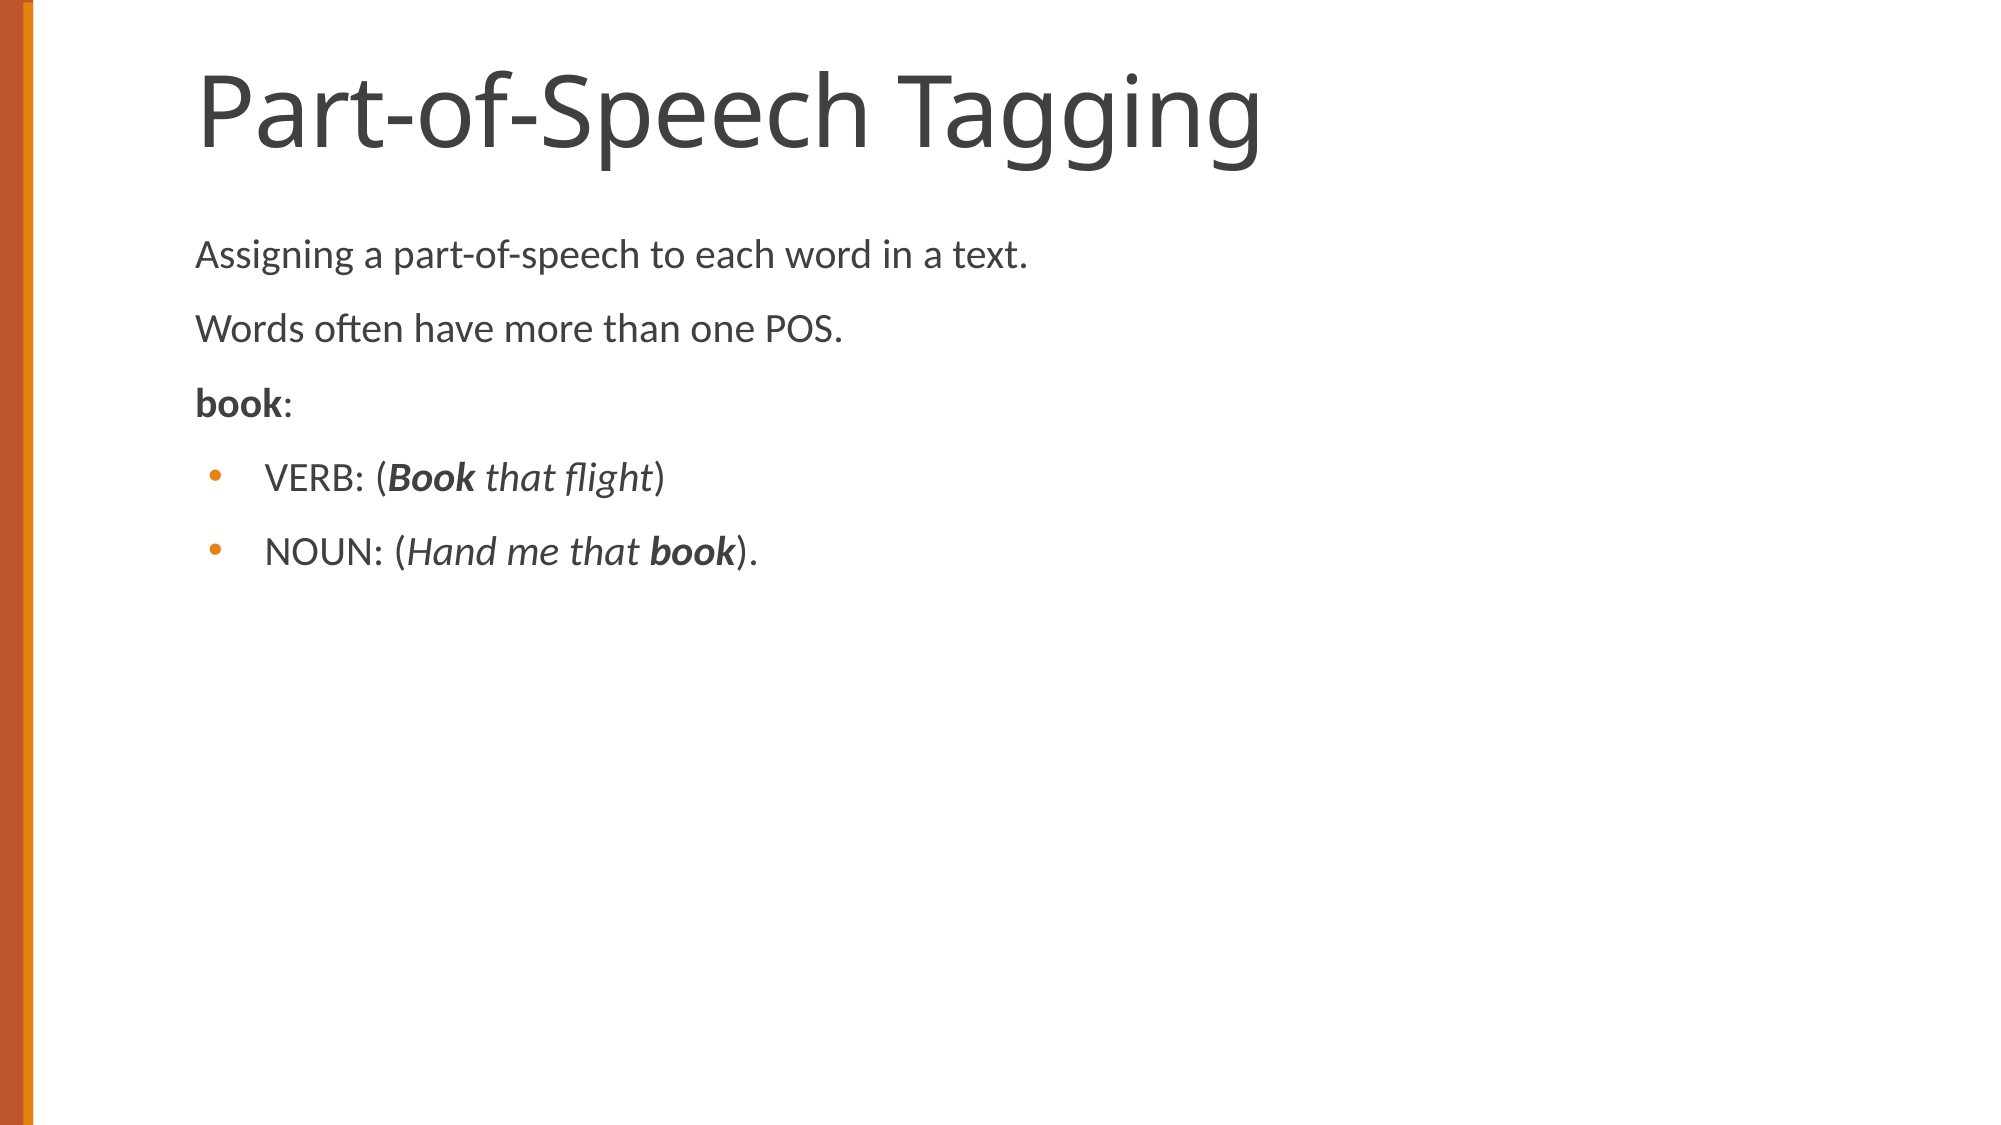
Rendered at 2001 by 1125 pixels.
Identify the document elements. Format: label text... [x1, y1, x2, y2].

list Assigning a part-of-speech to each word in a text. Words often have more than one POS. book: VERB: (Book that flight) NOUN: (Hand me that book). [180, 224, 1830, 1099]
title Part-of-Speech Tagging [180, 26, 1830, 175]
